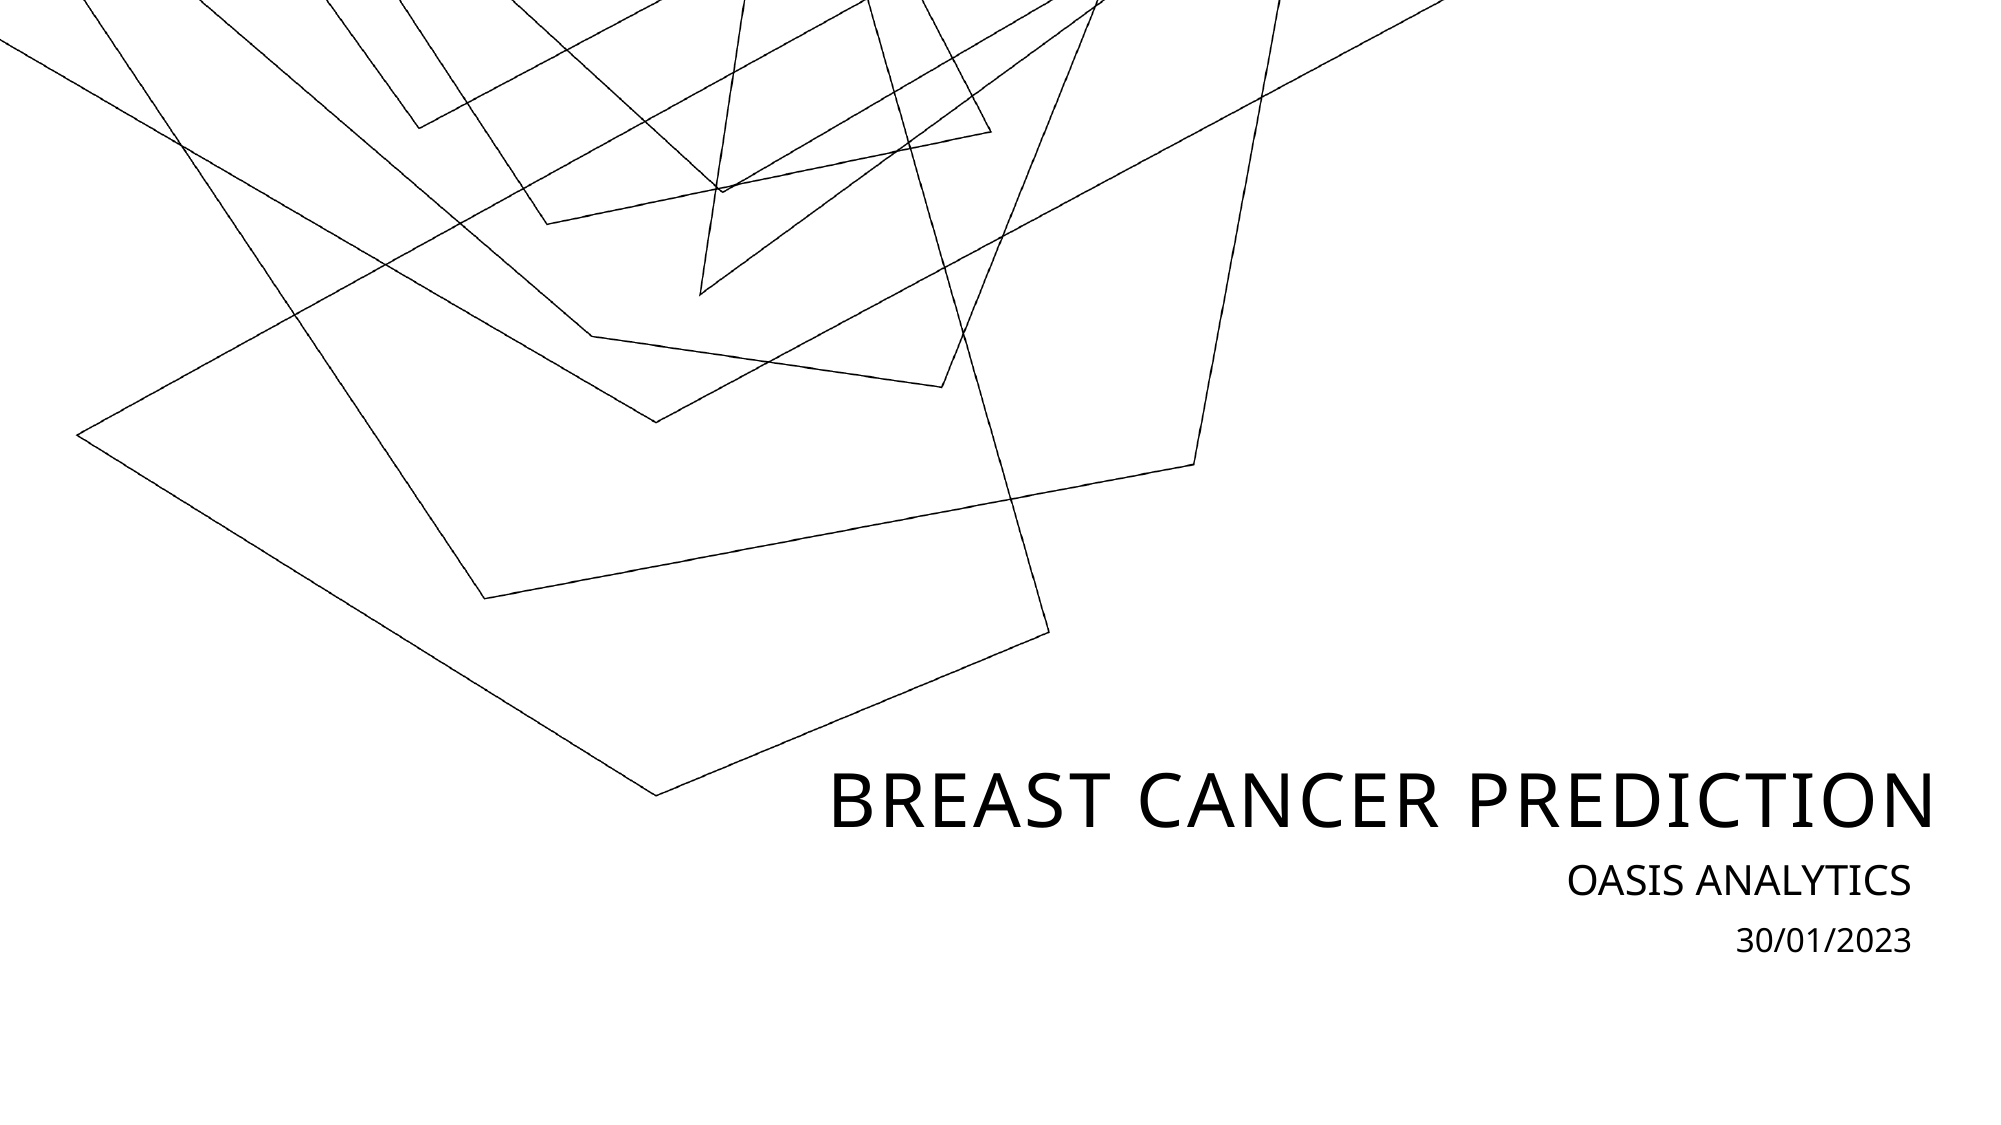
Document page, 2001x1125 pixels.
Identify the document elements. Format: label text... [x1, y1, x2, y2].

subtitle OASIS ANALYTICS [1052, 851, 1928, 917]
title Breast Cancer Prediction [781, 667, 1955, 852]
text_box 30/01/2023 [1084, 916, 1928, 982]
picture [0, 0, 1557, 830]
